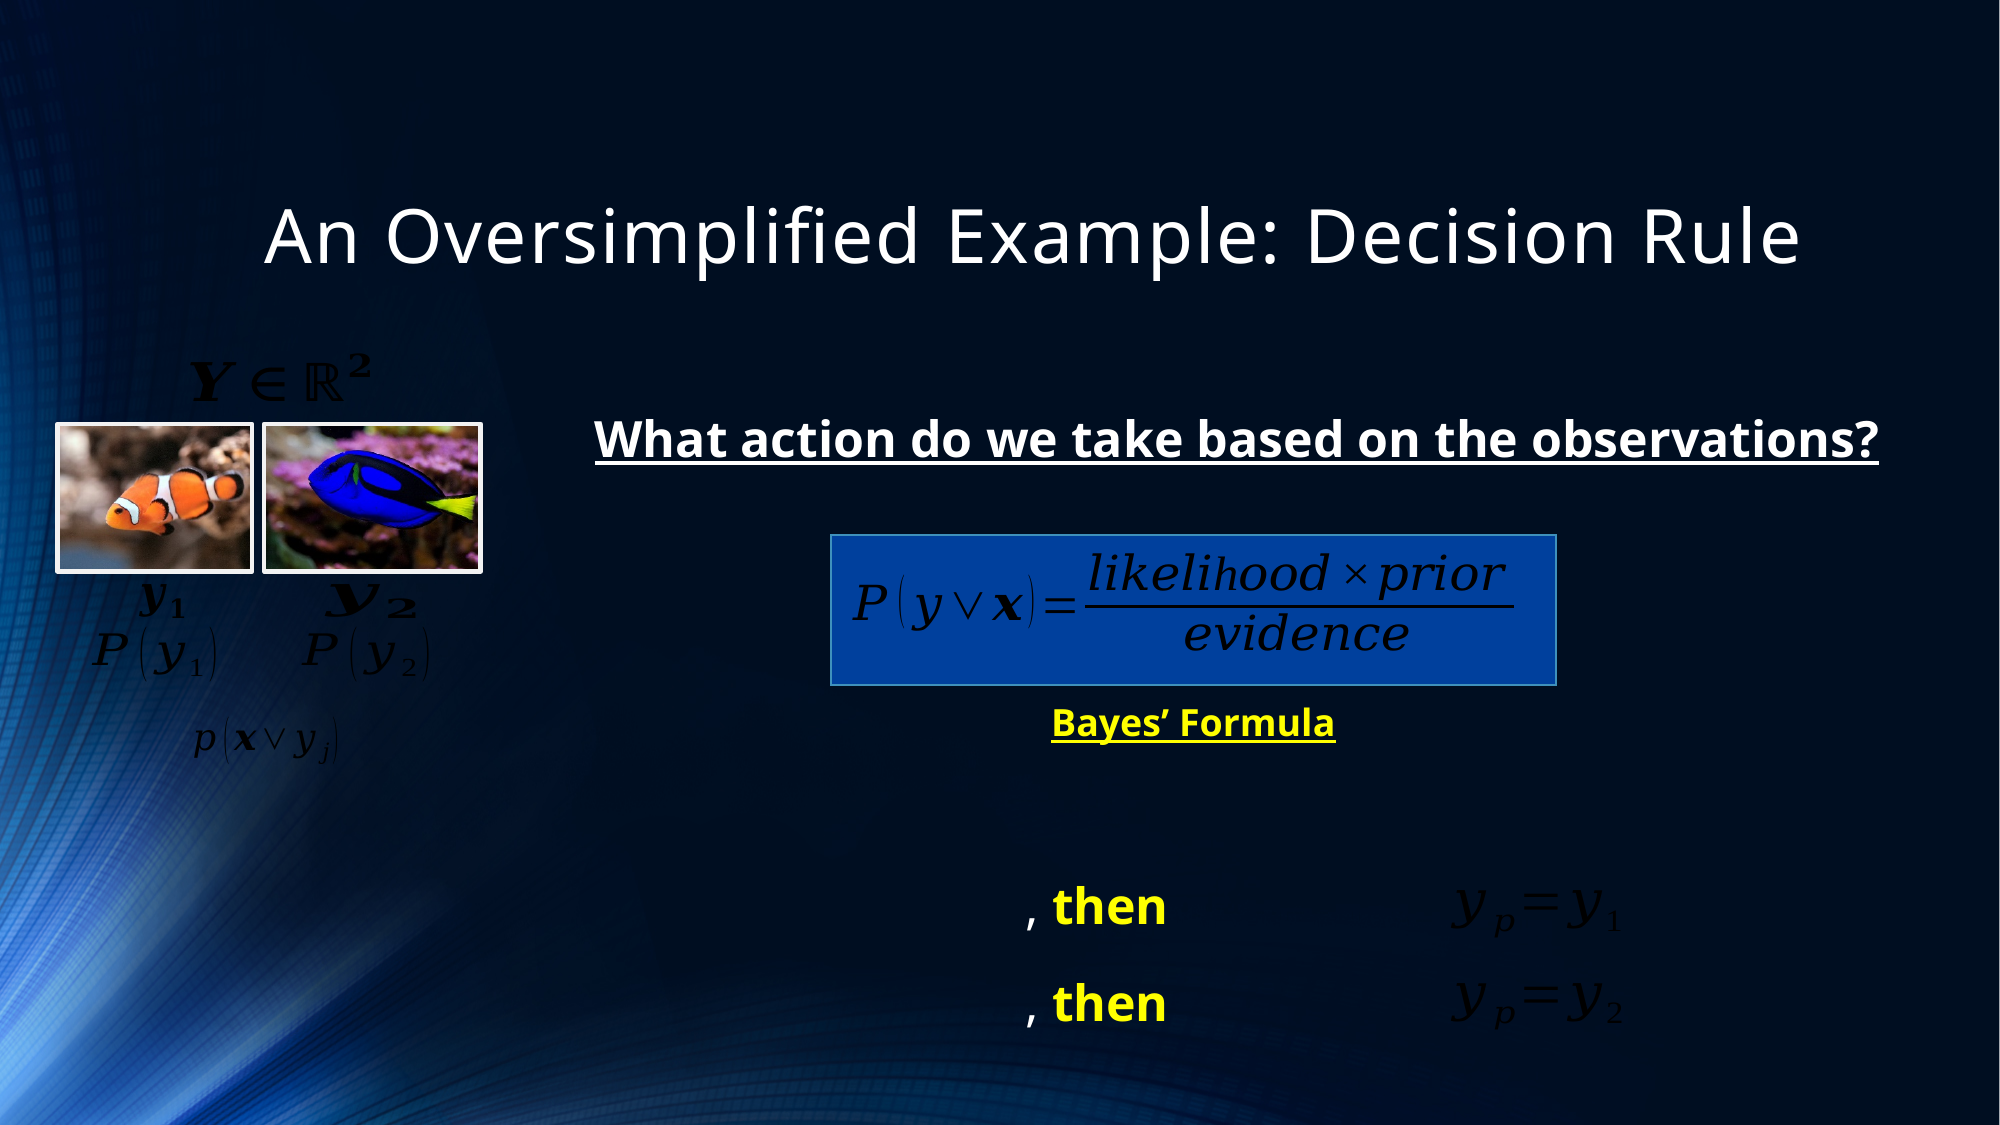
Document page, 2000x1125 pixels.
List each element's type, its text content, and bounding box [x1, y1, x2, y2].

title An Oversimplified Example: Decision Rule [249, 62, 1825, 288]
text_box Bayes’ Formula [937, 692, 1450, 752]
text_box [830, 534, 1556, 685]
picture [0, 0, 2000, 1125]
text_box What action do we take based on the observations? [562, 399, 1913, 475]
